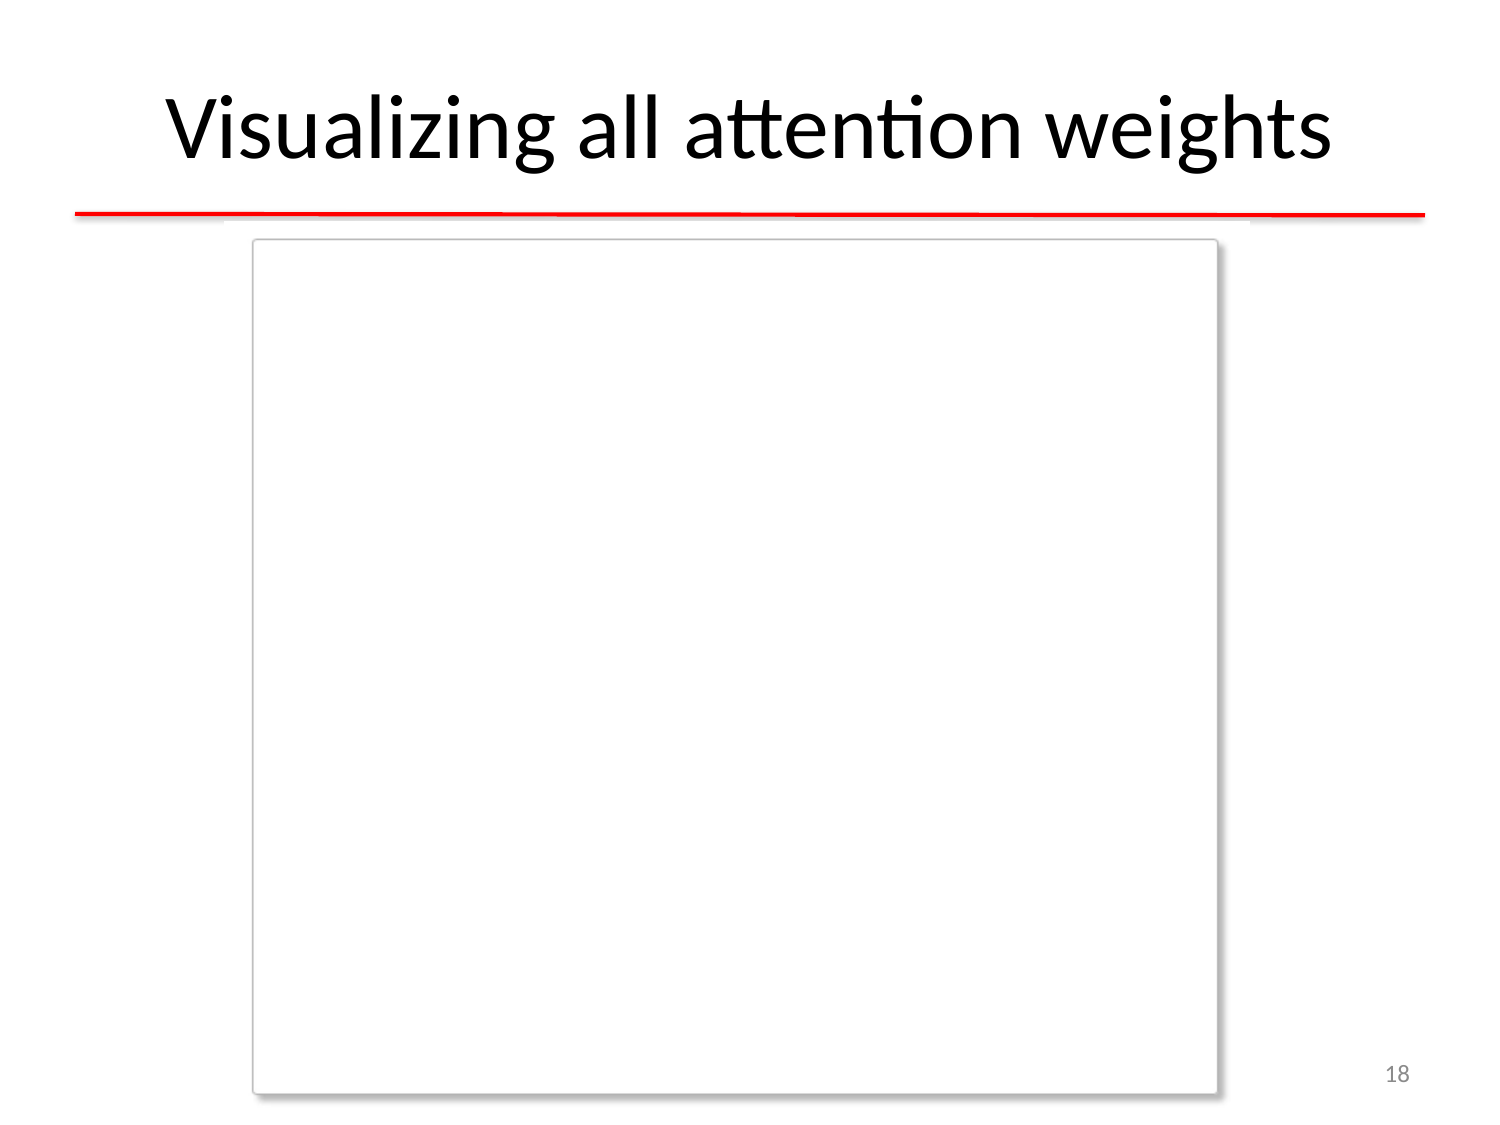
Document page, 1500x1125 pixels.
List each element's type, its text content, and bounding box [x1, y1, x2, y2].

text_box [223, 220, 1251, 1125]
title Visualizing all attention weights [75, 45, 1425, 198]
slide_number 18 [1255, 1042, 1425, 1103]
